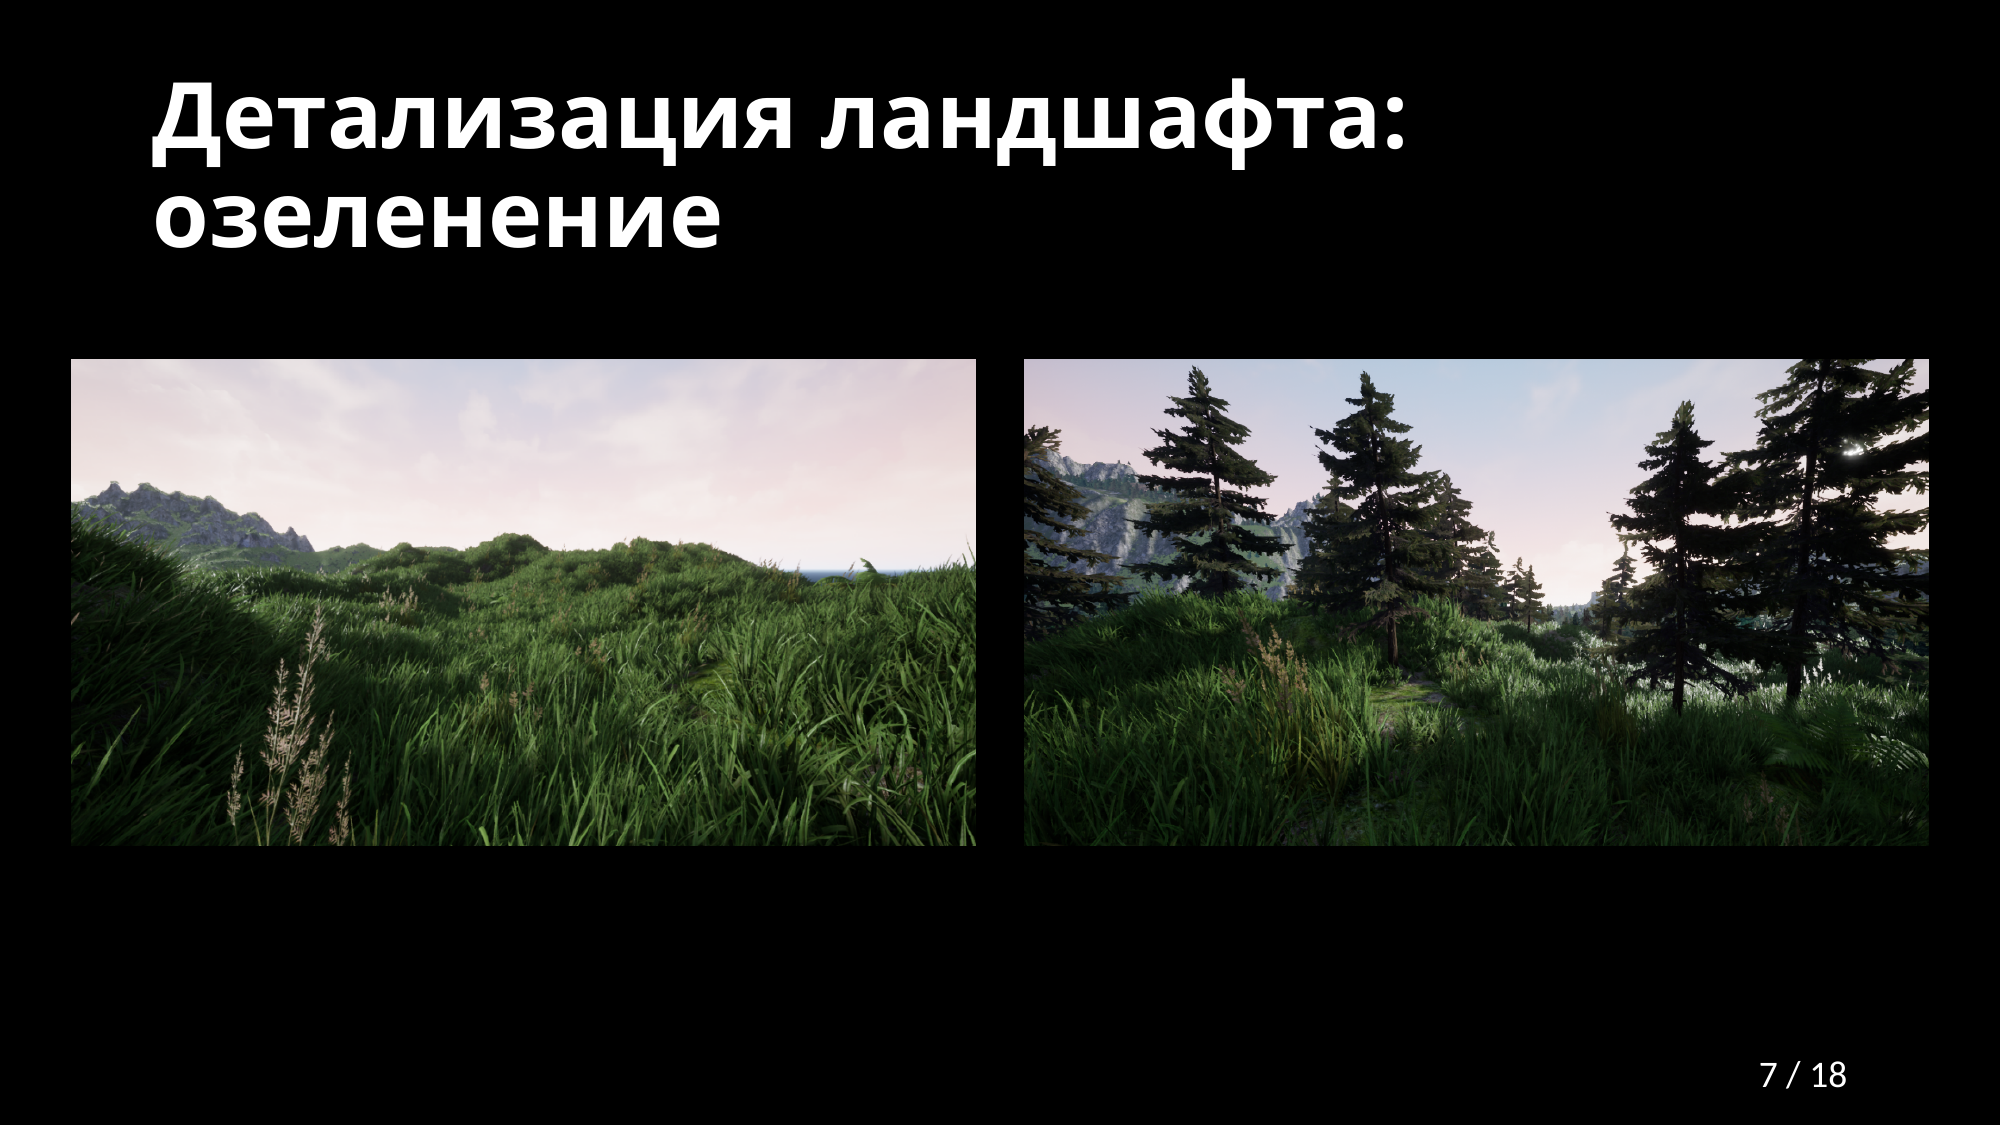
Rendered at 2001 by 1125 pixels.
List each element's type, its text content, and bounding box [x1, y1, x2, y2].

title Детализация ландшафта: озеленение [137, 59, 1863, 278]
picture [1024, 359, 1929, 846]
slide_number 7 / 18 [1412, 1042, 1863, 1103]
picture [71, 359, 976, 846]
